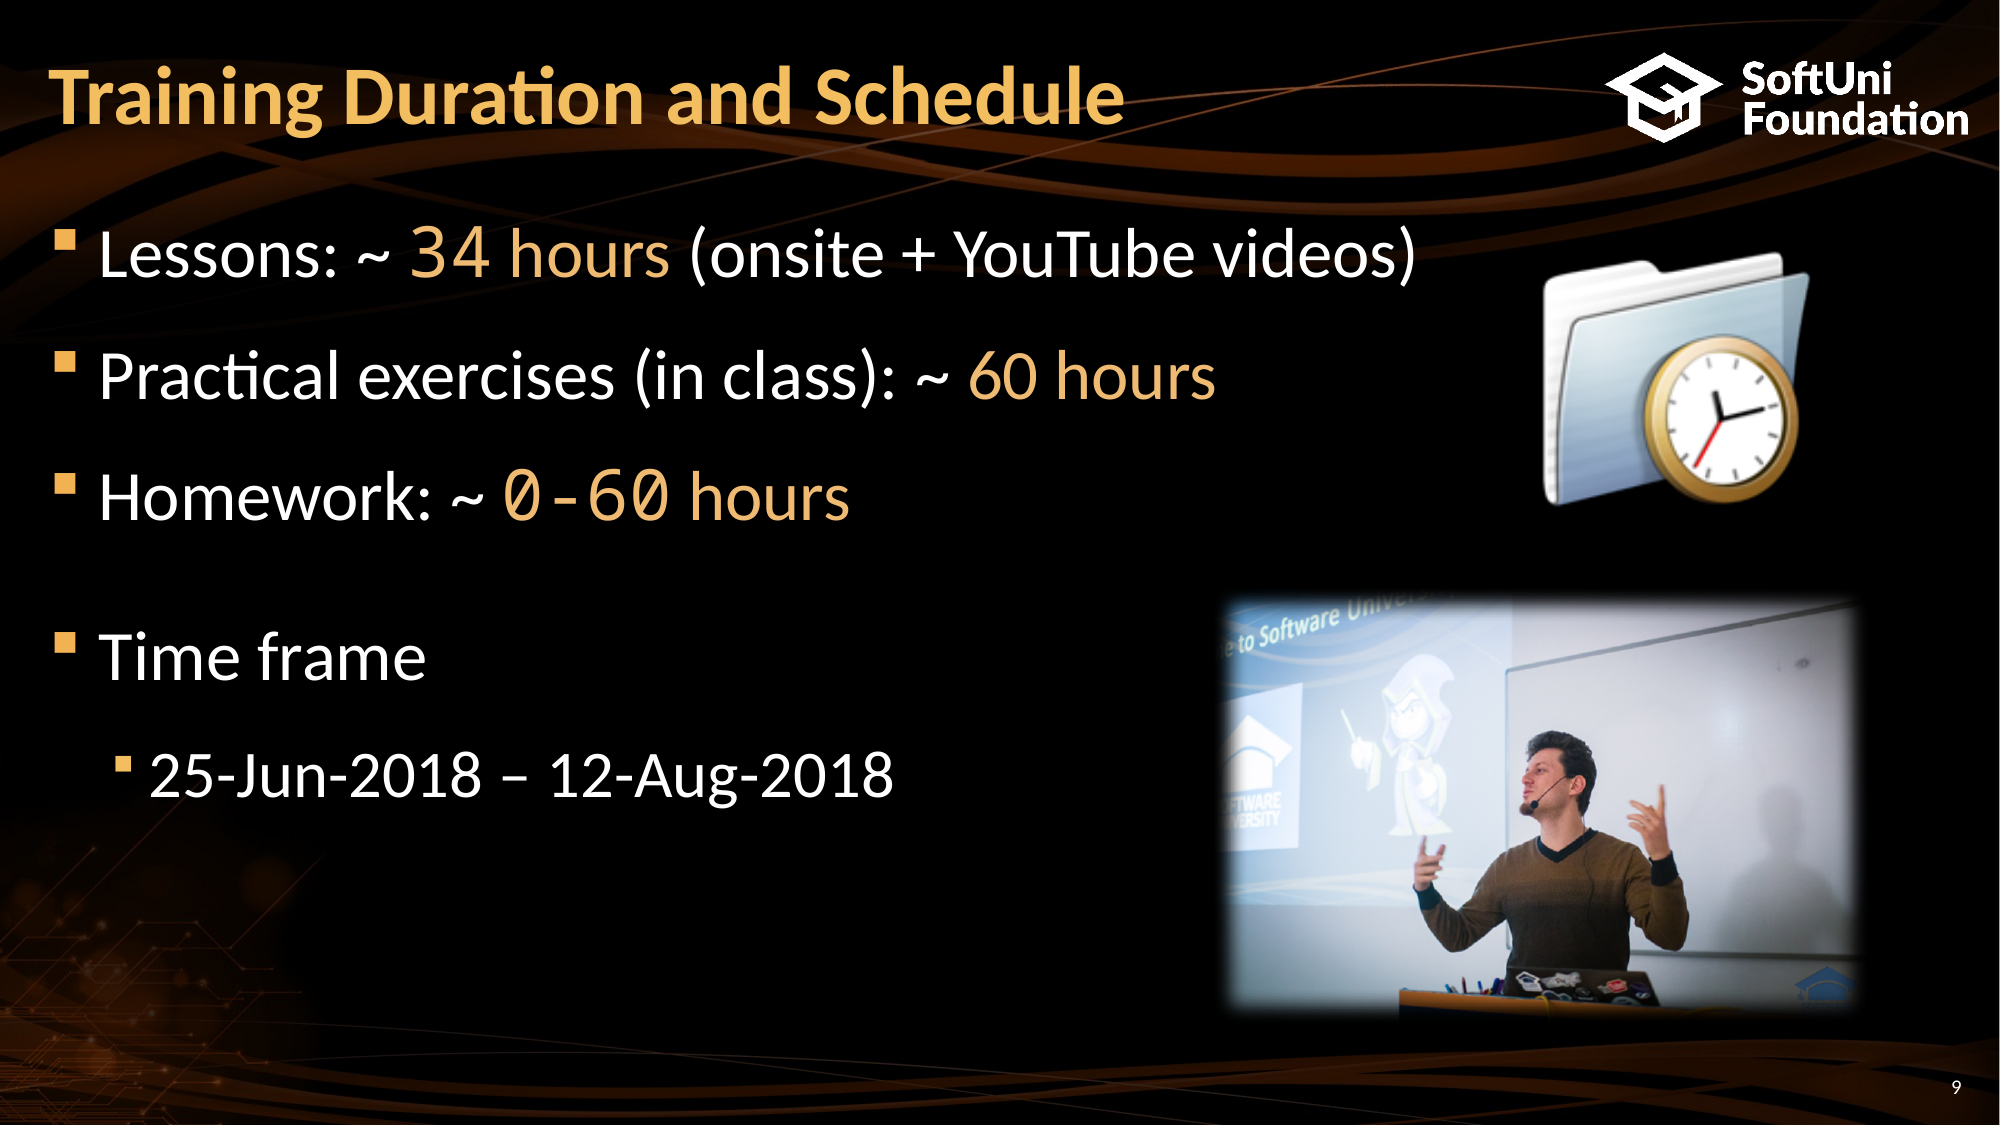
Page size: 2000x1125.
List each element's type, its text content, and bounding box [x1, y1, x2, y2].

list Lessons: ~ 34 hours (onsite + YouTube videos) Practical exercises (in class): ~ 60 hours Homework: ~ 0-60 hours Time frame 25-Jun-2018 – 12-Aug-2018 [31, 188, 1968, 1103]
picture [0, 0, 2000, 1125]
title Training Duration and Schedule [30, 6, 1602, 189]
